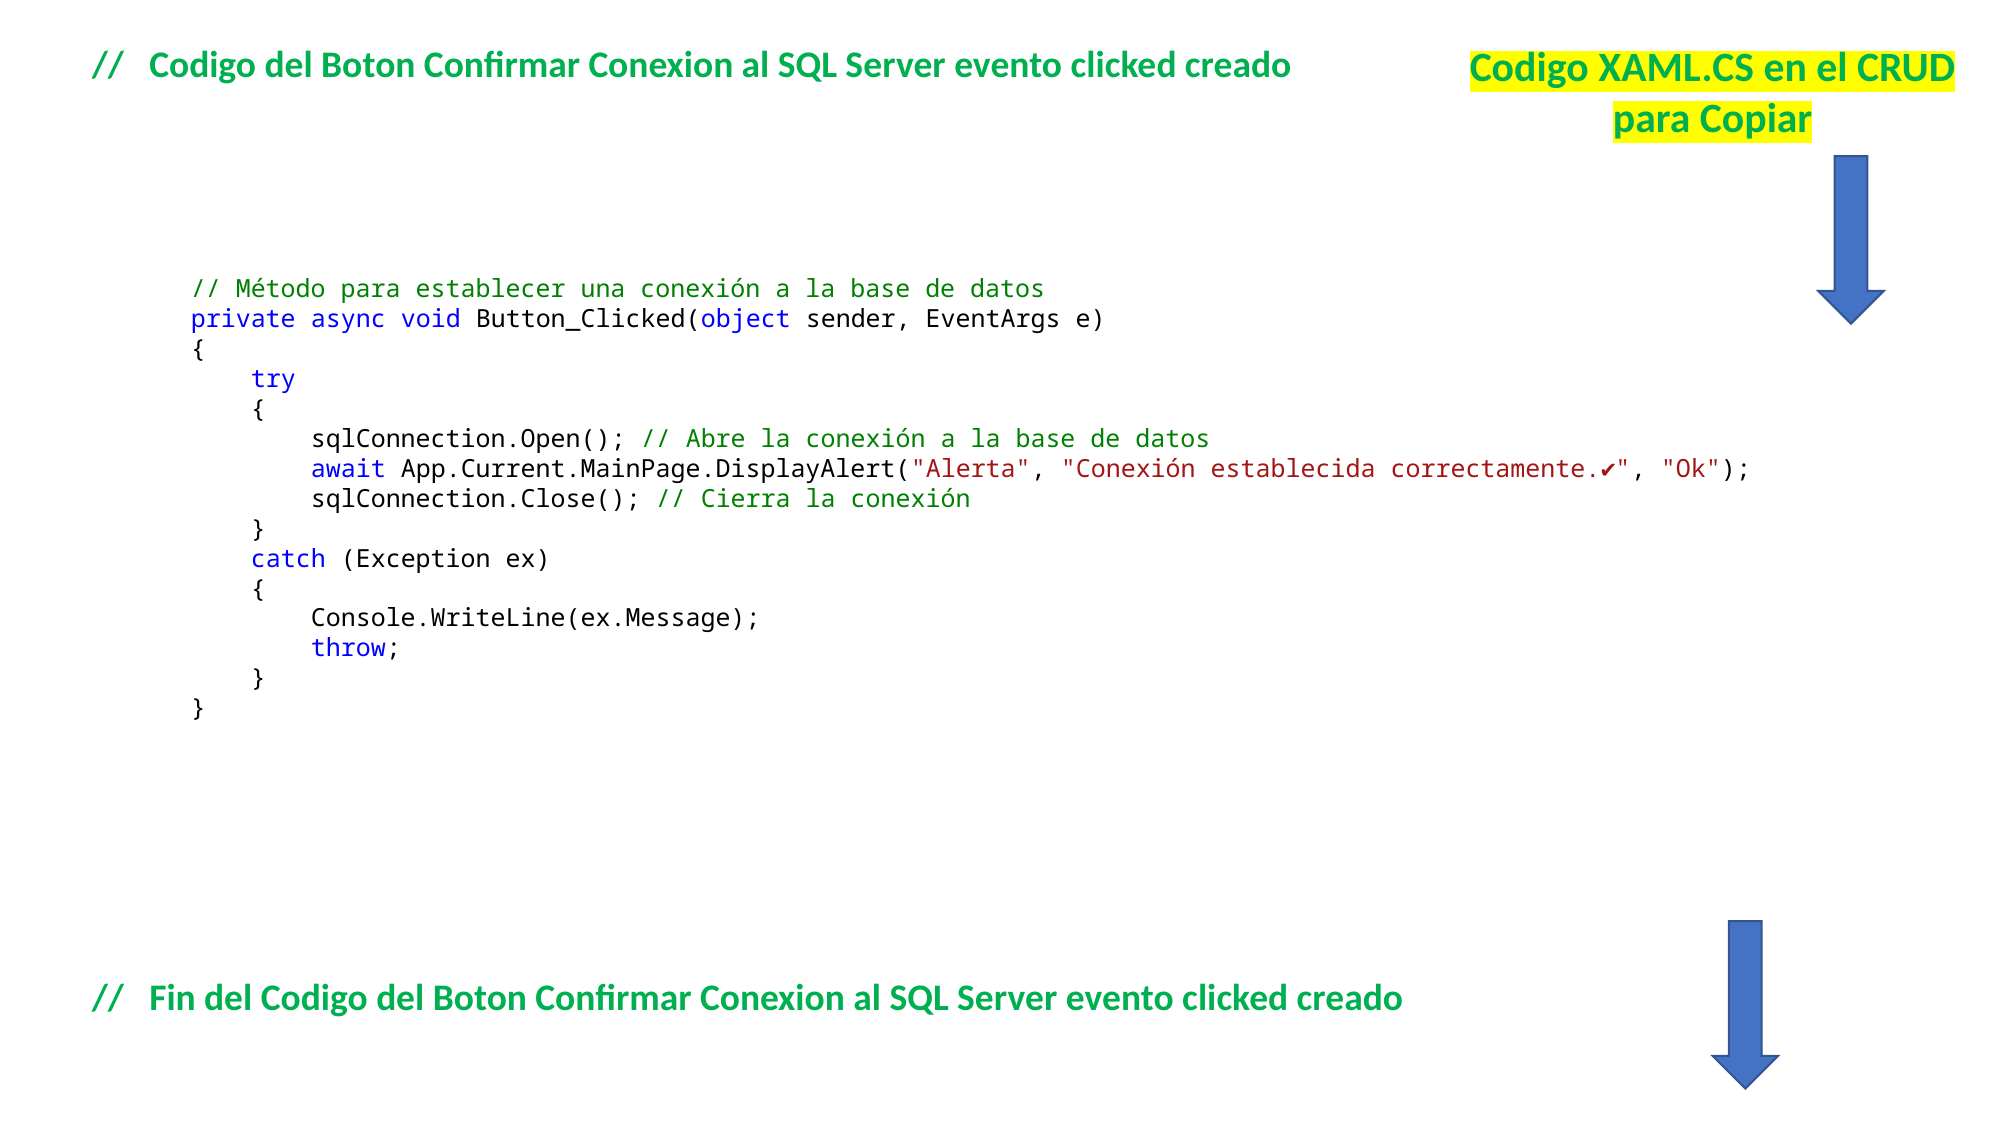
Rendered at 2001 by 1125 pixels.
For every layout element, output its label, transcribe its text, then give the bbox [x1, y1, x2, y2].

text_box // Codigo del Boton Confirmar Conexion al SQL Server evento clicked creado [77, 32, 1412, 93]
text_box [1710, 920, 1781, 1091]
text_box Codigo XAML.CS en el CRUD para Copiar [1431, 32, 1995, 148]
text_box [1815, 155, 1887, 326]
text_box // Fin del Codigo del Boton Confirmar Conexion al SQL Server evento clicked creado [77, 965, 1569, 1025]
text_box // Método para establecer una conexión a la base de datos private async void Button_Clicked(object sender, EventArgs e) { try { sqlConnection.Open(); // Abre la conexión a la base de datos await App.Current.MainPage.DisplayAlert("Alerta", "Conexión establecida correctamente.✔", "Ok"); sqlConnection.Close(); // Cierra la conexión } catch (Exception ex) { Console.WriteLine(ex.Message); throw; } } [56, 235, 1944, 730]
